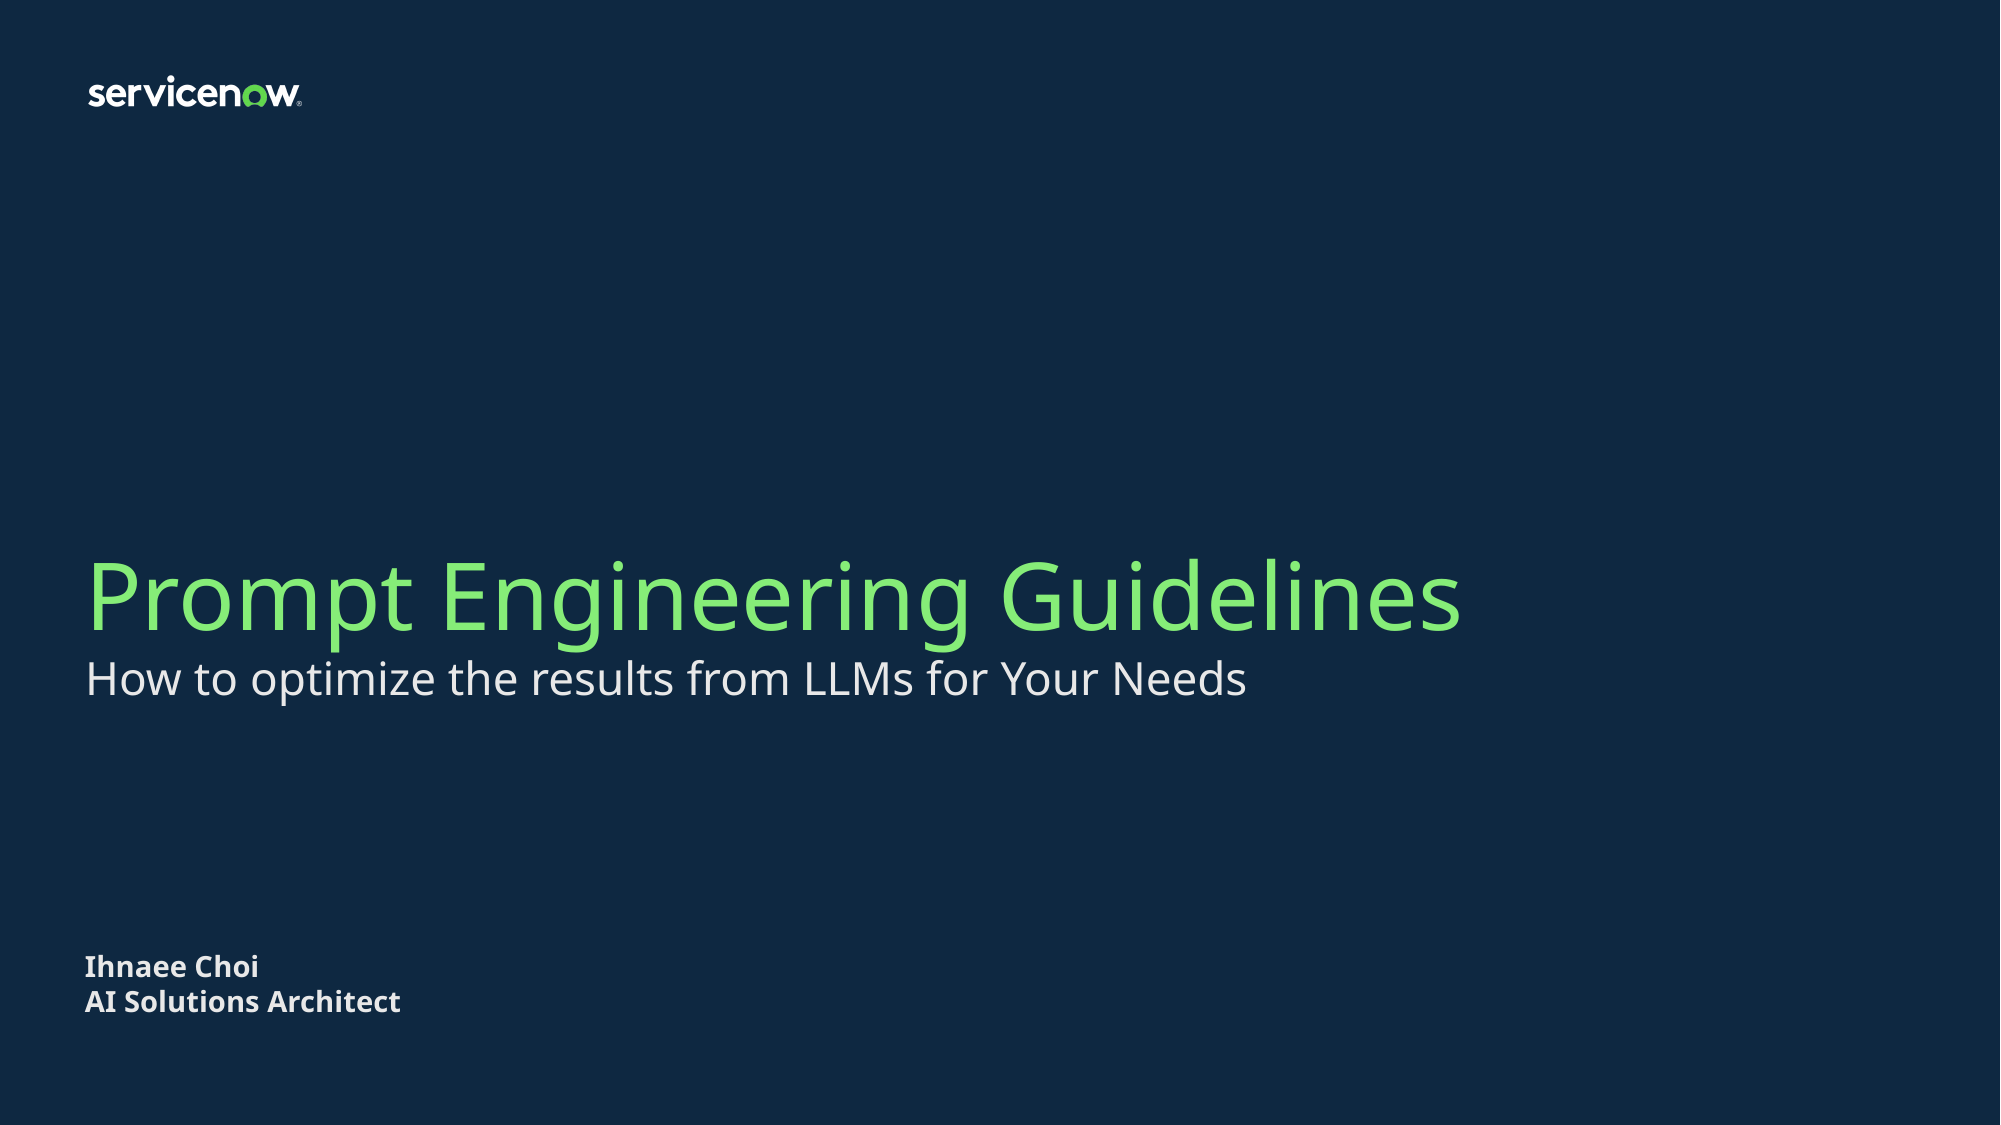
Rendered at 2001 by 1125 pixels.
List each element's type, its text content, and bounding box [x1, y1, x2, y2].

text_box Ihnaee Choi AI Solutions Architect [70, 941, 753, 1068]
picture [70, 55, 320, 127]
title Prompt Engineering Guidelines How to optimize the results from LLMs for Your Needs [70, 418, 1983, 712]
